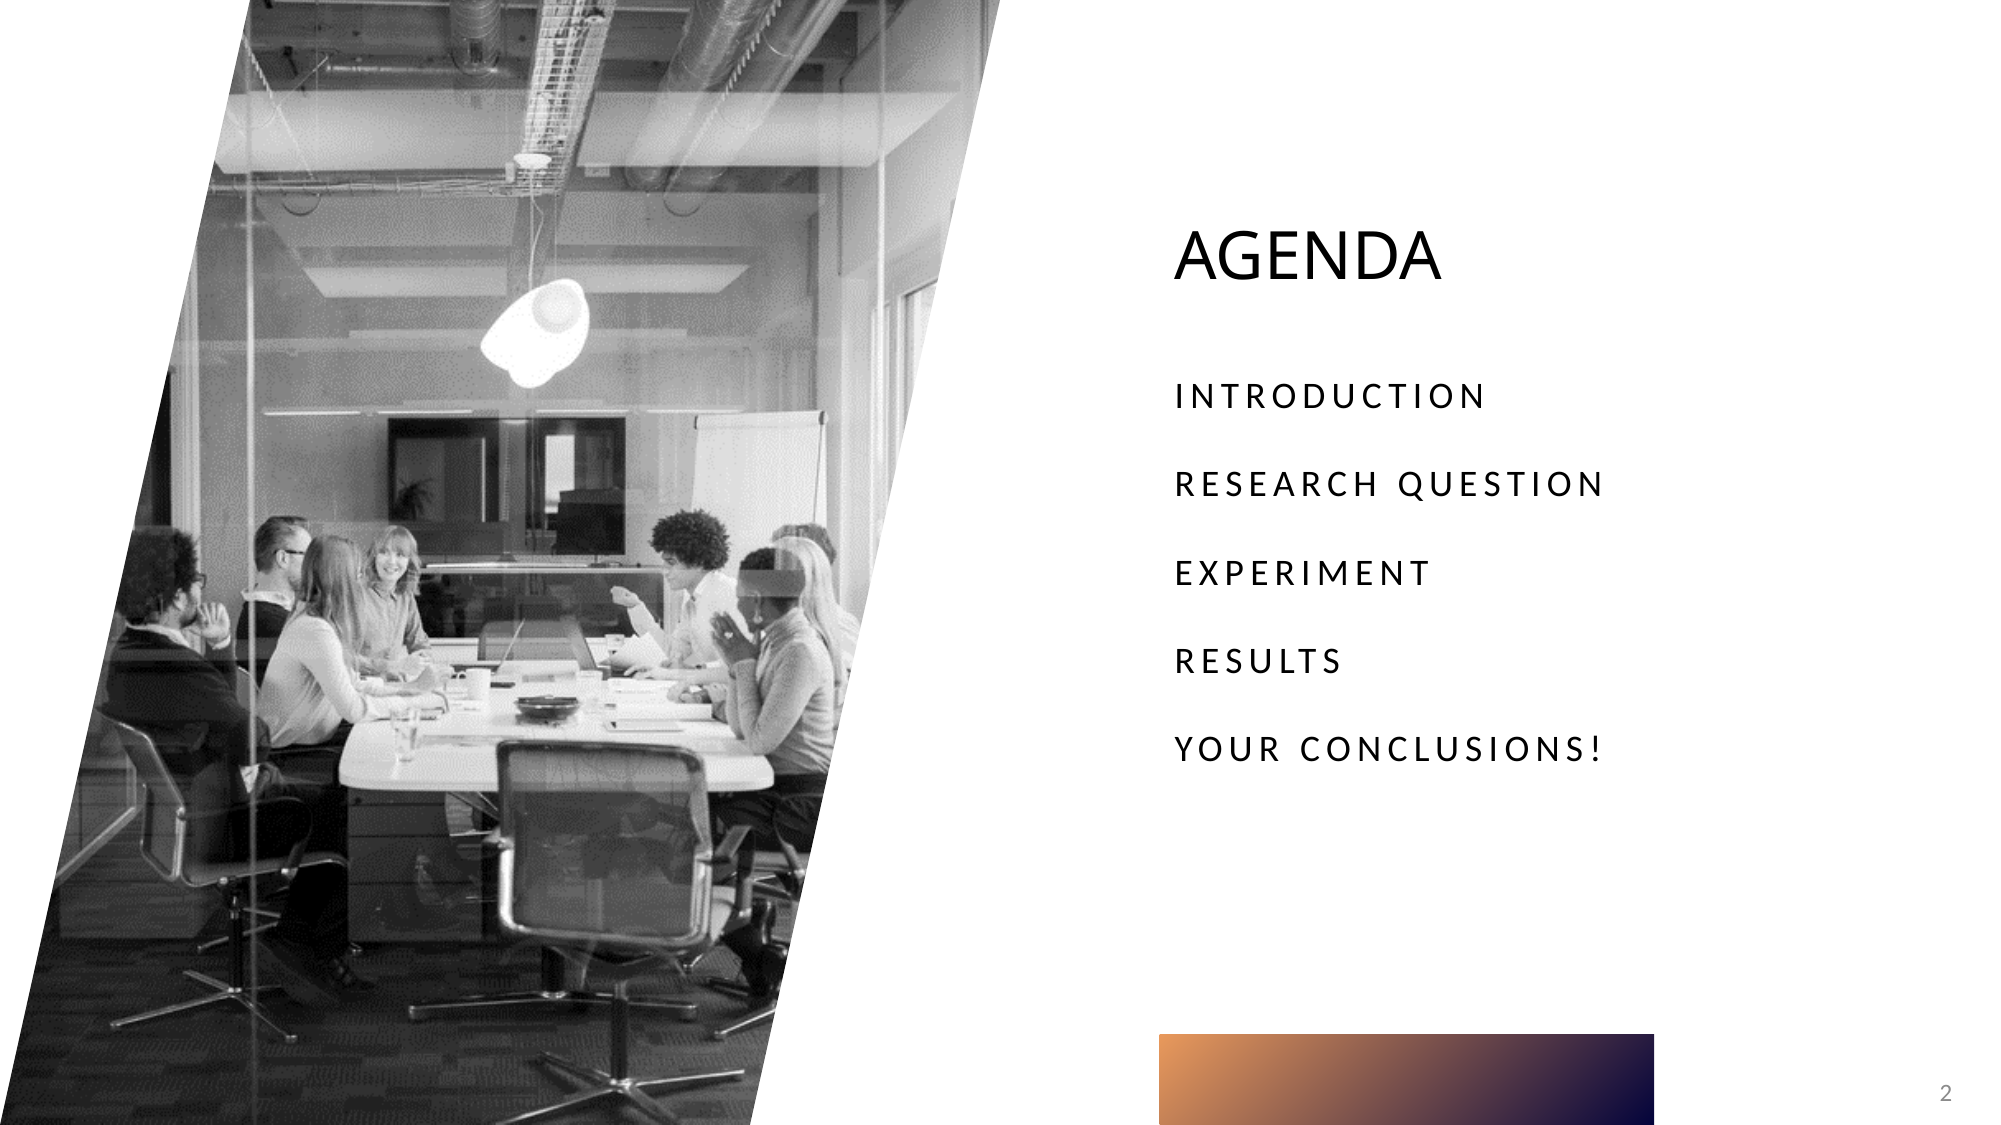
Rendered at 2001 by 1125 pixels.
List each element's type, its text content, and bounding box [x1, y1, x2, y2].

list INTRODUCTION Research question Experiment Results Your conclusions! [1159, 341, 1835, 965]
slide_number 2 [1894, 1061, 1968, 1121]
title Agenda [1159, 22, 1955, 300]
picture [0, 0, 1000, 1125]
